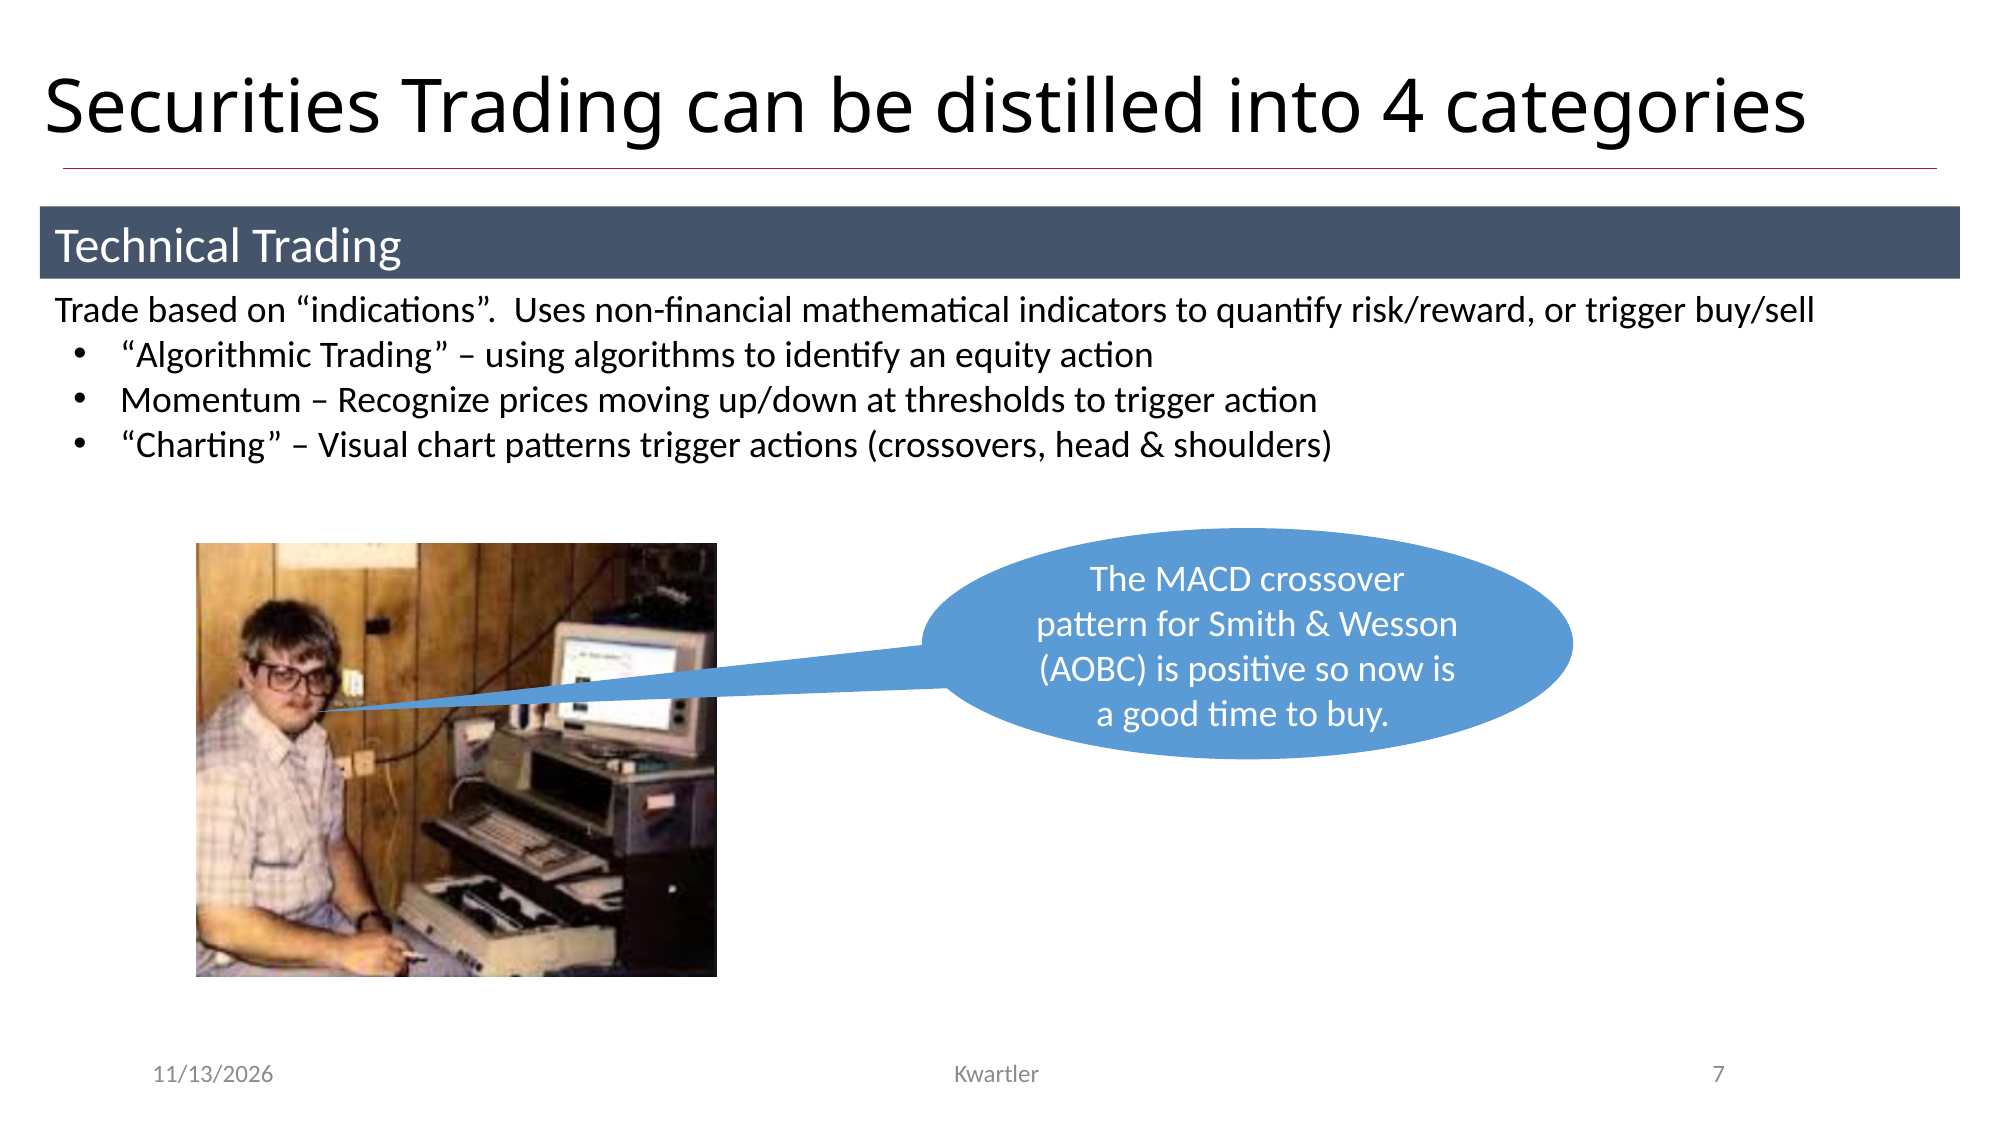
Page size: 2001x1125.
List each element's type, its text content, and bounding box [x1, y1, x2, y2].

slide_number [137, 1042, 588, 1103]
text_box 7 [1412, 1042, 1741, 1103]
text_box Trade based on “indications”. Uses non-financial mathematical indicators to quantify risk/reward, or trigger buy/sell “Algorithmic Trading” – using algorithms to identify an equity action Momentum – Recognize prices moving up/down at thresholds to trigger action “Charting” – Visual chart patterns trigger actions (crossovers, head & shoulders) [39, 280, 1960, 518]
picture [196, 543, 717, 977]
text_box The MACD crossover pattern for Smith & Wesson (AOBC) is positive so now is a good time to buy. [717, 527, 1575, 761]
text_box Technical Trading [39, 205, 1961, 280]
title Securities Trading can be distilled into 4 categories [29, 59, 1891, 157]
footer Kwartler [662, 1042, 1338, 1103]
